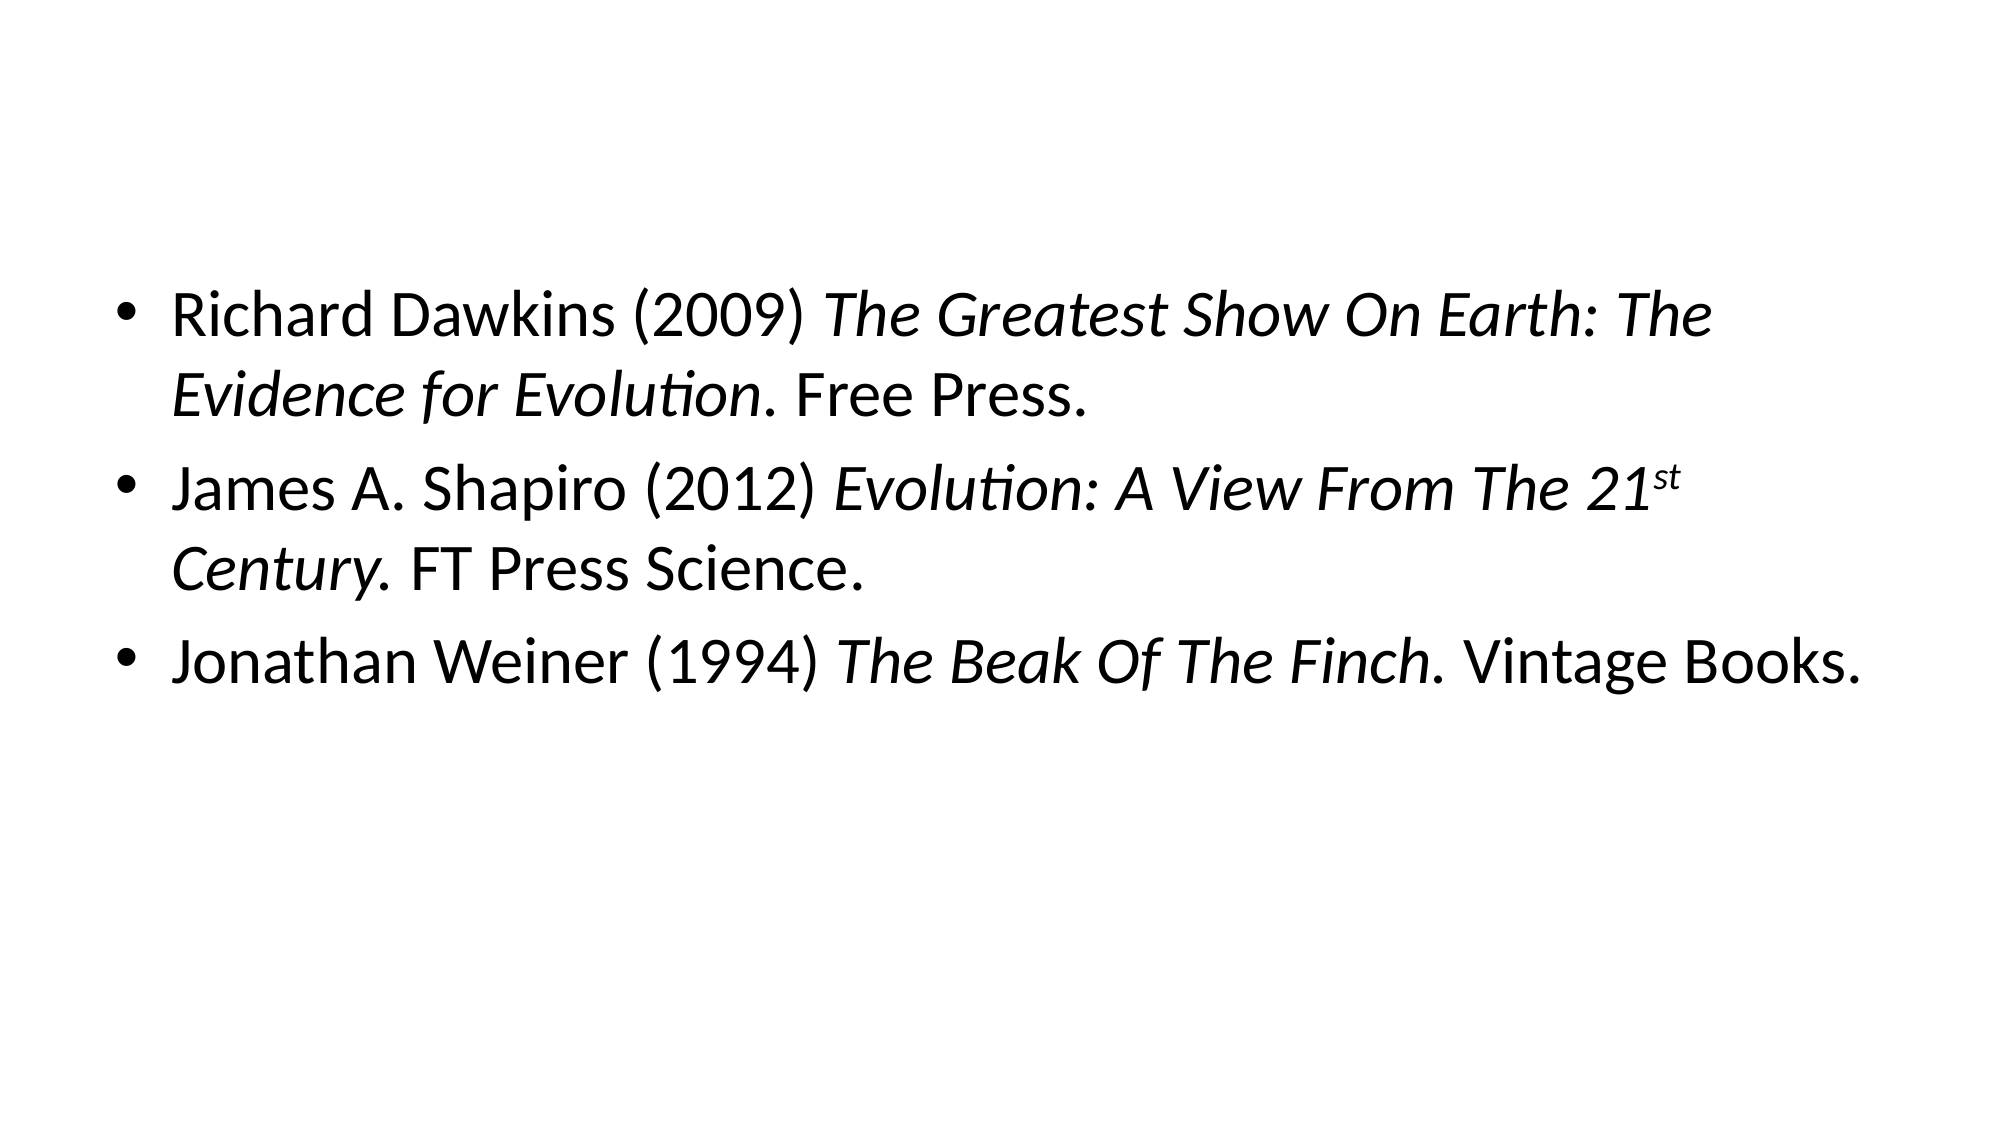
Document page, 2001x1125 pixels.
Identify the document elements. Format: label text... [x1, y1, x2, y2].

list Richard Dawkins (2009) The Greatest Show On Earth: The Evidence for Evolution. Free Press. James A. Shapiro (2012) Evolution: A View From The 21st Century. FT Press Science. Jonathan Weiner (1994) The Beak Of The Finch. Vintage Books. [99, 262, 1900, 1005]
